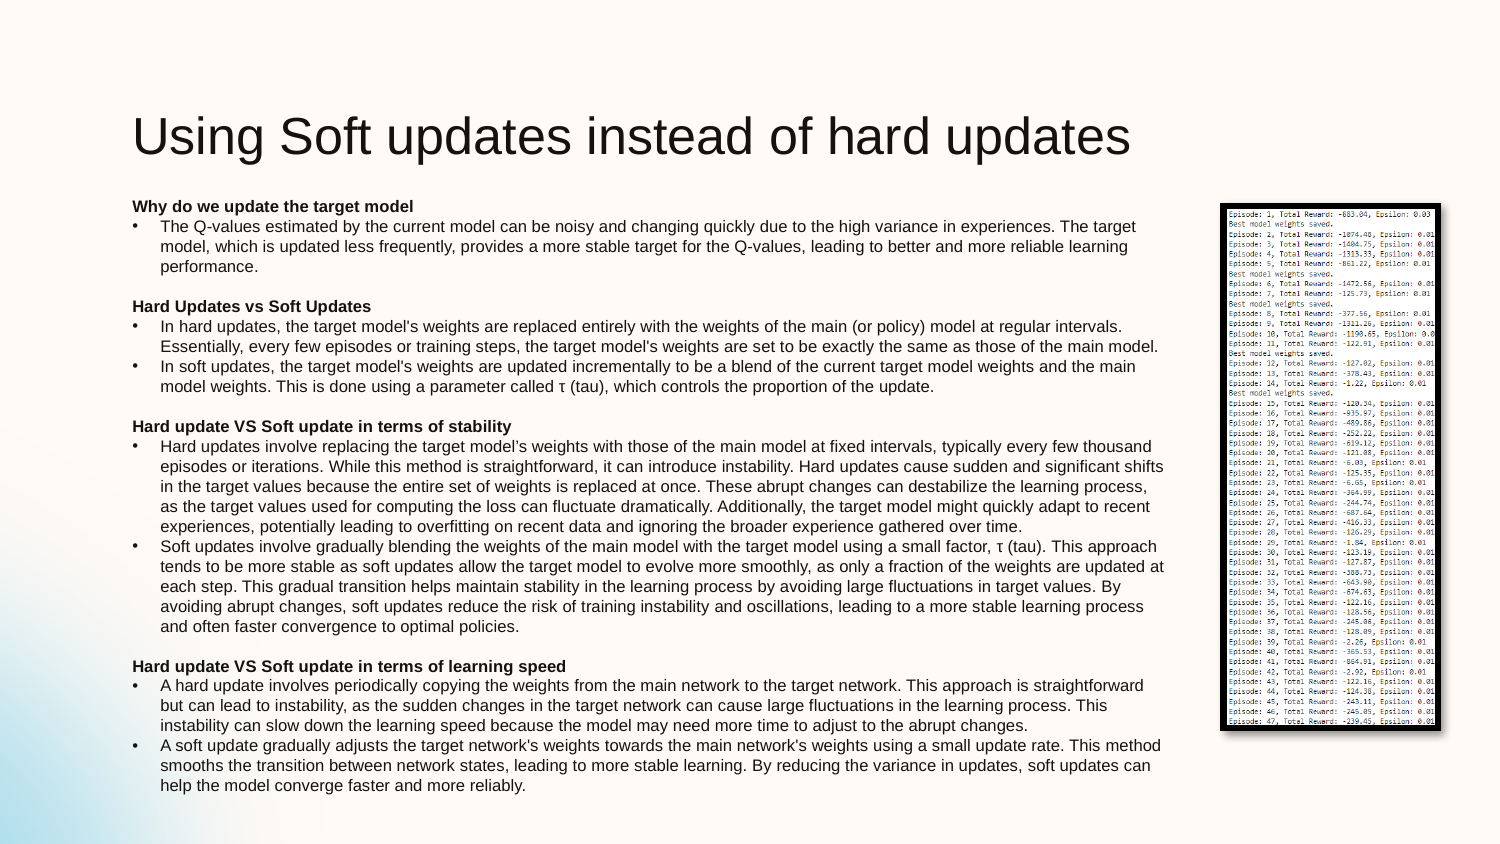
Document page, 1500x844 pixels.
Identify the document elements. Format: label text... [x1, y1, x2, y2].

picture [0, 104, 673, 844]
subtitle Why do we update the target model The Q-values estimated by the current model can be noisy and changing quickly due to the high variance in experiences. The target model, which is updated less frequently, provides a more stable target for the Q-values, leading to better and more reliable learning performance. Hard Updates vs Soft Updates In hard updates, the target model's weights are replaced entirely with the weights of the main (or policy) model at regular intervals. Essentially, every few episodes or training steps, the target model's weights are set to be exactly the same as those of the main model. In soft updates, the target model's weights are updated incrementally to be a blend of the current target model weights and the main model weights. This is done using a parameter called τ (tau), which controls the proportion of the update. Hard update VS Soft update in terms of stability Hard updates involve replacing the target model’s weights with those of the main model at fixed intervals, typically every few thousand episodes or iterations. While this method is straightforward, it can introduce instability. Hard updates cause sudden and significant shifts in the target values because the entire set of weights is replaced at once. These abrupt changes can destabilize the learning process, as the target values used for computing the loss can fluctuate dramatically. Additionally, the target model might quickly adapt to recent experiences, potentially leading to overfitting on recent data and ignoring the broader experience gathered over time. Soft updates involve gradually blending the weights of the main model with the target model using a small factor, τ (tau). This approach tends to be more stable as soft updates allow the target model to evolve more smoothly, as only a fraction of the weights are updated at each step. This gradual transition helps maintain stability in the learning process by avoiding large fluctuations in target values. By avoiding abrupt changes, soft updates reduce the risk of training instability and oscillations, leading to a more stable learning process and often faster convergence to optimal policies. Hard update VS Soft update in terms of learning speed A hard update involves periodically copying the weights from the main network to the target network. This approach is straightforward but can lead to instability, as the sudden changes in the target network can cause large fluctuations in the learning process. This instability can slow down the learning speed because the model may need more time to adjust to the abrupt changes. A soft update gradually adjusts the target network's weights towards the main network's weights using a small update rate. This method smooths the transition between network states, leading to more stable learning. By reducing the variance in updates, soft updates can help the model converge faster and more reliably. [117, 181, 1186, 756]
title Using Soft updates instead of hard updates [117, 87, 1383, 178]
picture [1226, 208, 1436, 726]
